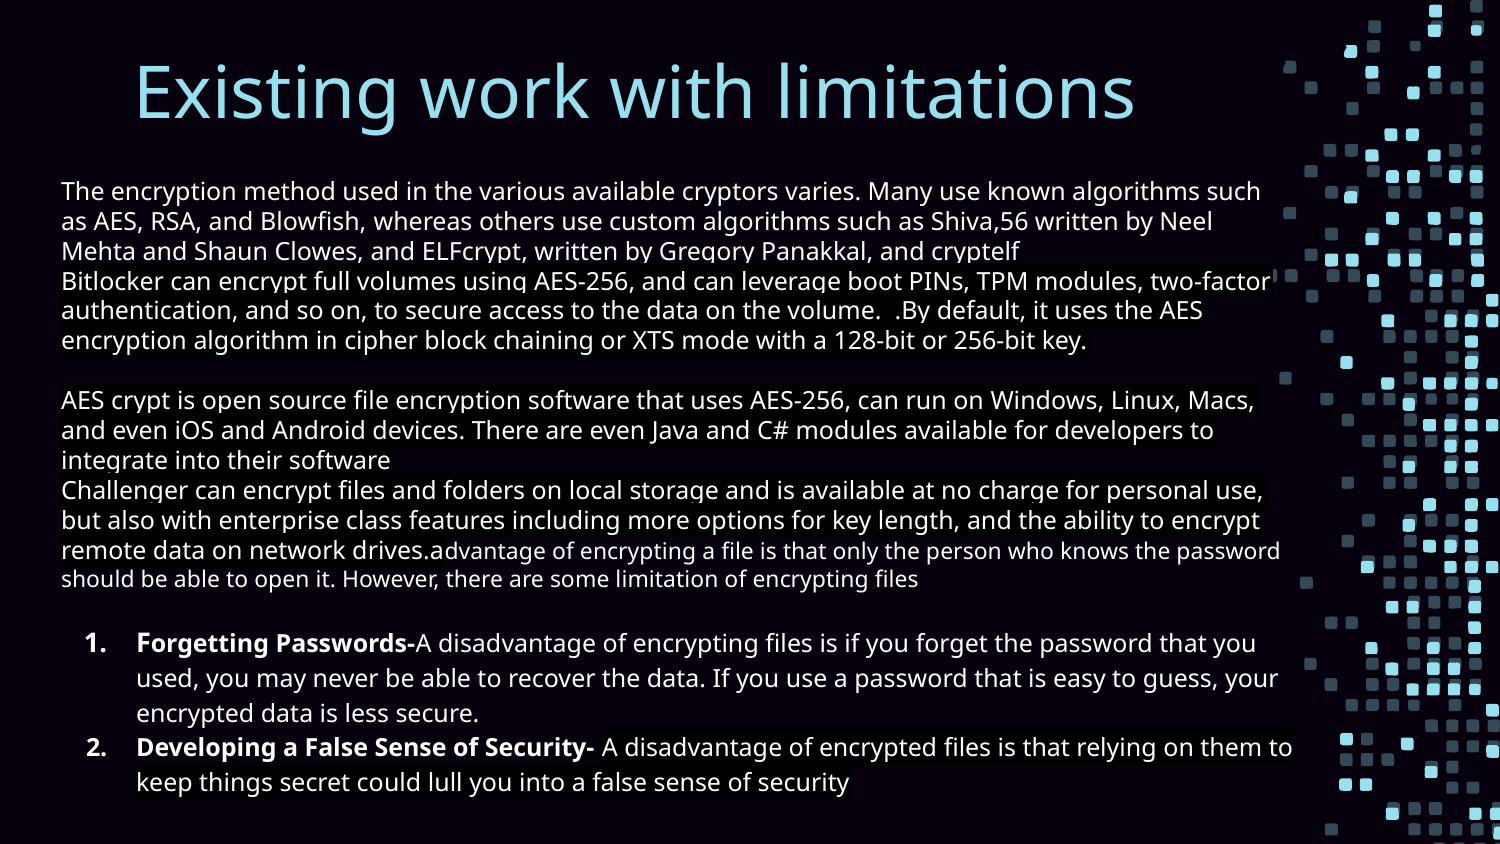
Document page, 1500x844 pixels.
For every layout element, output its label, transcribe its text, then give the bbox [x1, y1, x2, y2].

text_box The encryption method used in the various available cryptors varies. Many use known algorithms such as AES, RSA, and Blowfish, whereas others use custom algorithms such as Shiva,56 written by Neel Mehta and Shaun Clowes, and ELFcrypt, written by Gregory Panakkal, and cryptelf Bitlocker can encrypt full volumes using AES-256, and can leverage boot PINs, TPM modules, two-factor authentication, and so on, to secure access to the data on the volume. .By default, it uses the AES encryption algorithm in cipher block chaining or XTS mode with a 128-bit or 256-bit key. AES crypt is open source file encryption software that uses AES-256, can run on Windows, Linux, Macs, and even iOS and Android devices. There are even Java and C# modules available for developers to integrate into their software Challenger can encrypt files and folders on local storage and is available at no charge for personal use, but also with enterprise class features including more options for key length, and the ability to encrypt remote data on network drives.advantage of encrypting a file is that only the person who knows the password should be able to open it. However, there are some limitation of encrypting files Forgetting Passwords-A disadvantage of encrypting files is if you forget the password that you used, you may never be able to recover the data. If you use a password that is easy to guess, your encrypted data is less secure. Developing a False Sense of Security- A disadvantage of encrypted files is that relying on them to keep things secret could lull you into a false sense of security [46, 160, 1310, 788]
title Existing work with limitations [118, 48, 1335, 142]
